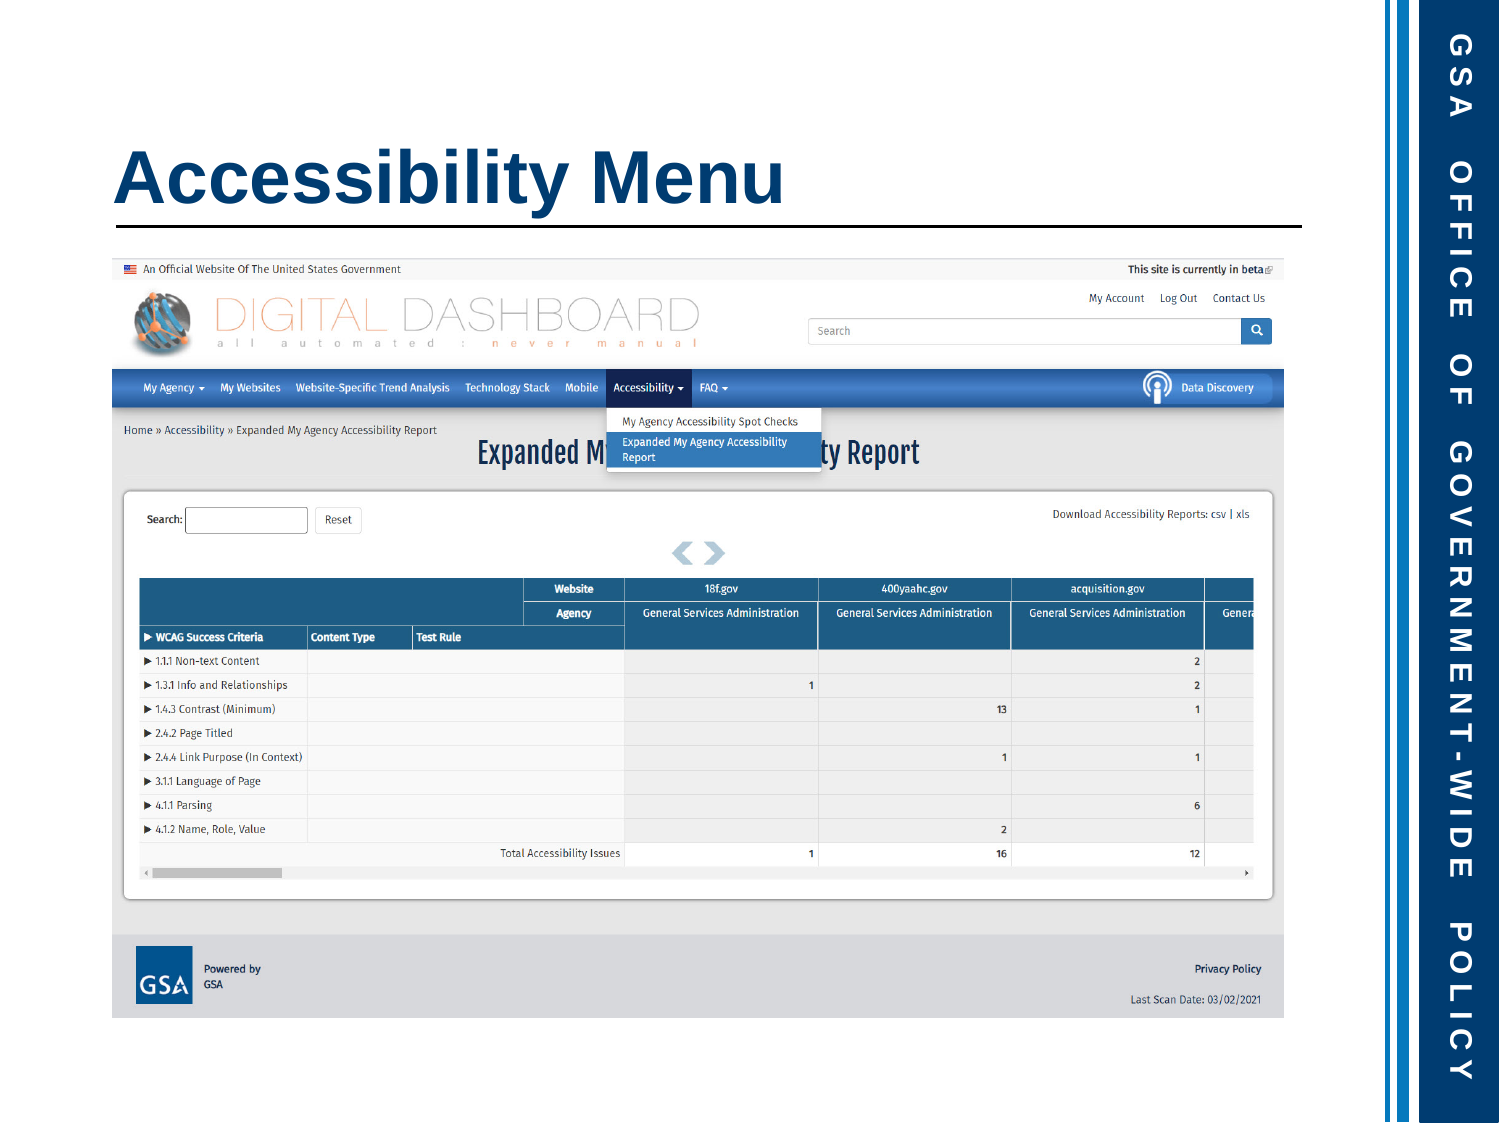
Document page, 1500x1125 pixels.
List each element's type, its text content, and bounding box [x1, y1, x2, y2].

picture [112, 257, 1284, 1018]
title Accessibility Menu [97, 40, 1302, 234]
